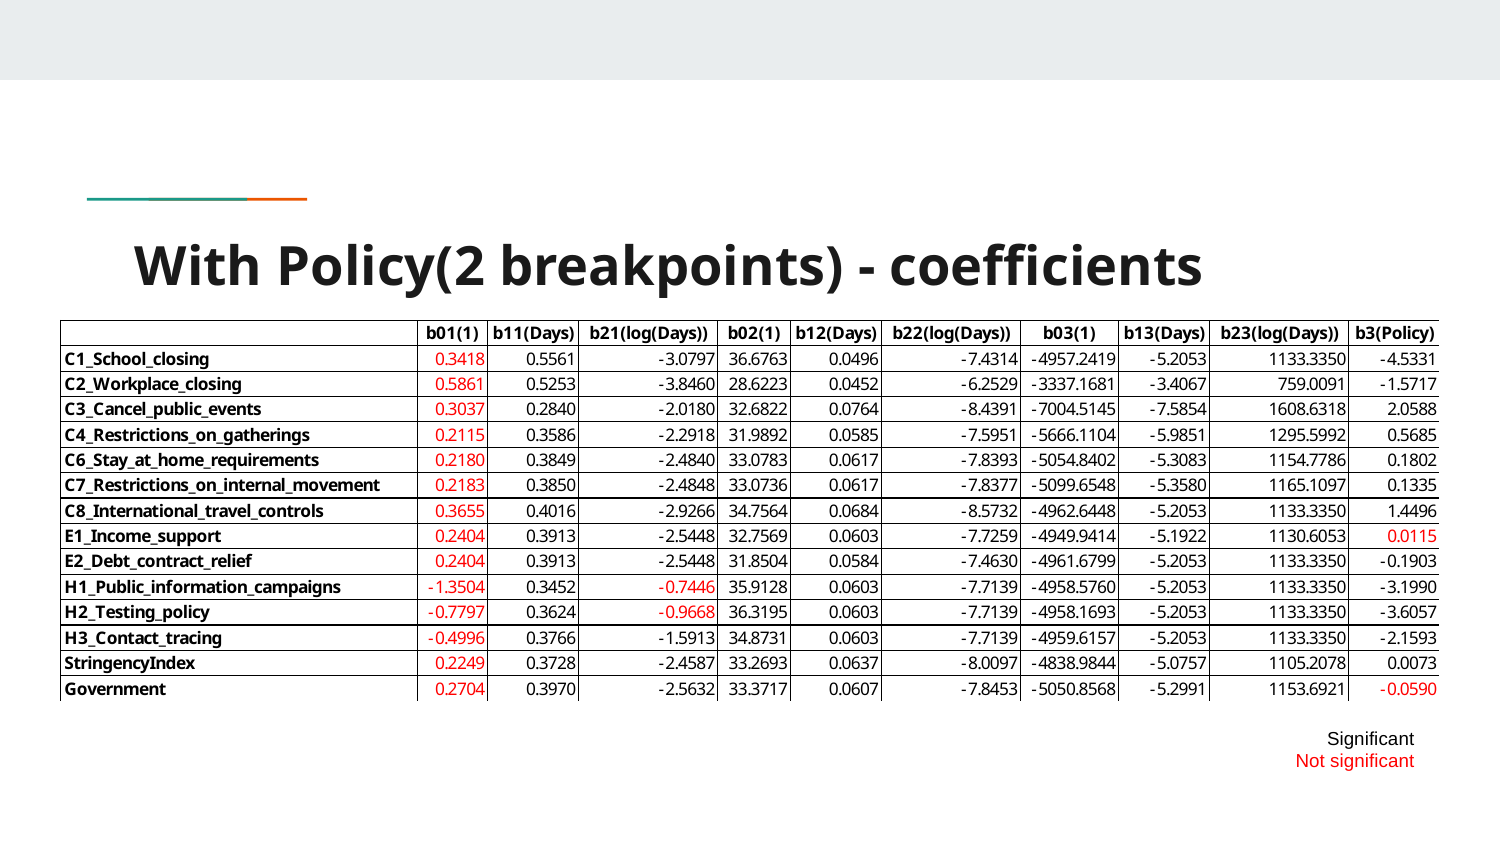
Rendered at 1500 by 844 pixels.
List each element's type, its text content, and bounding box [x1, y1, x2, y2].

picture [59, 319, 1441, 703]
title With Policy(2 breakpoints) - coefficients [119, 216, 1381, 305]
text_box Significant Not significant [1163, 719, 1430, 779]
